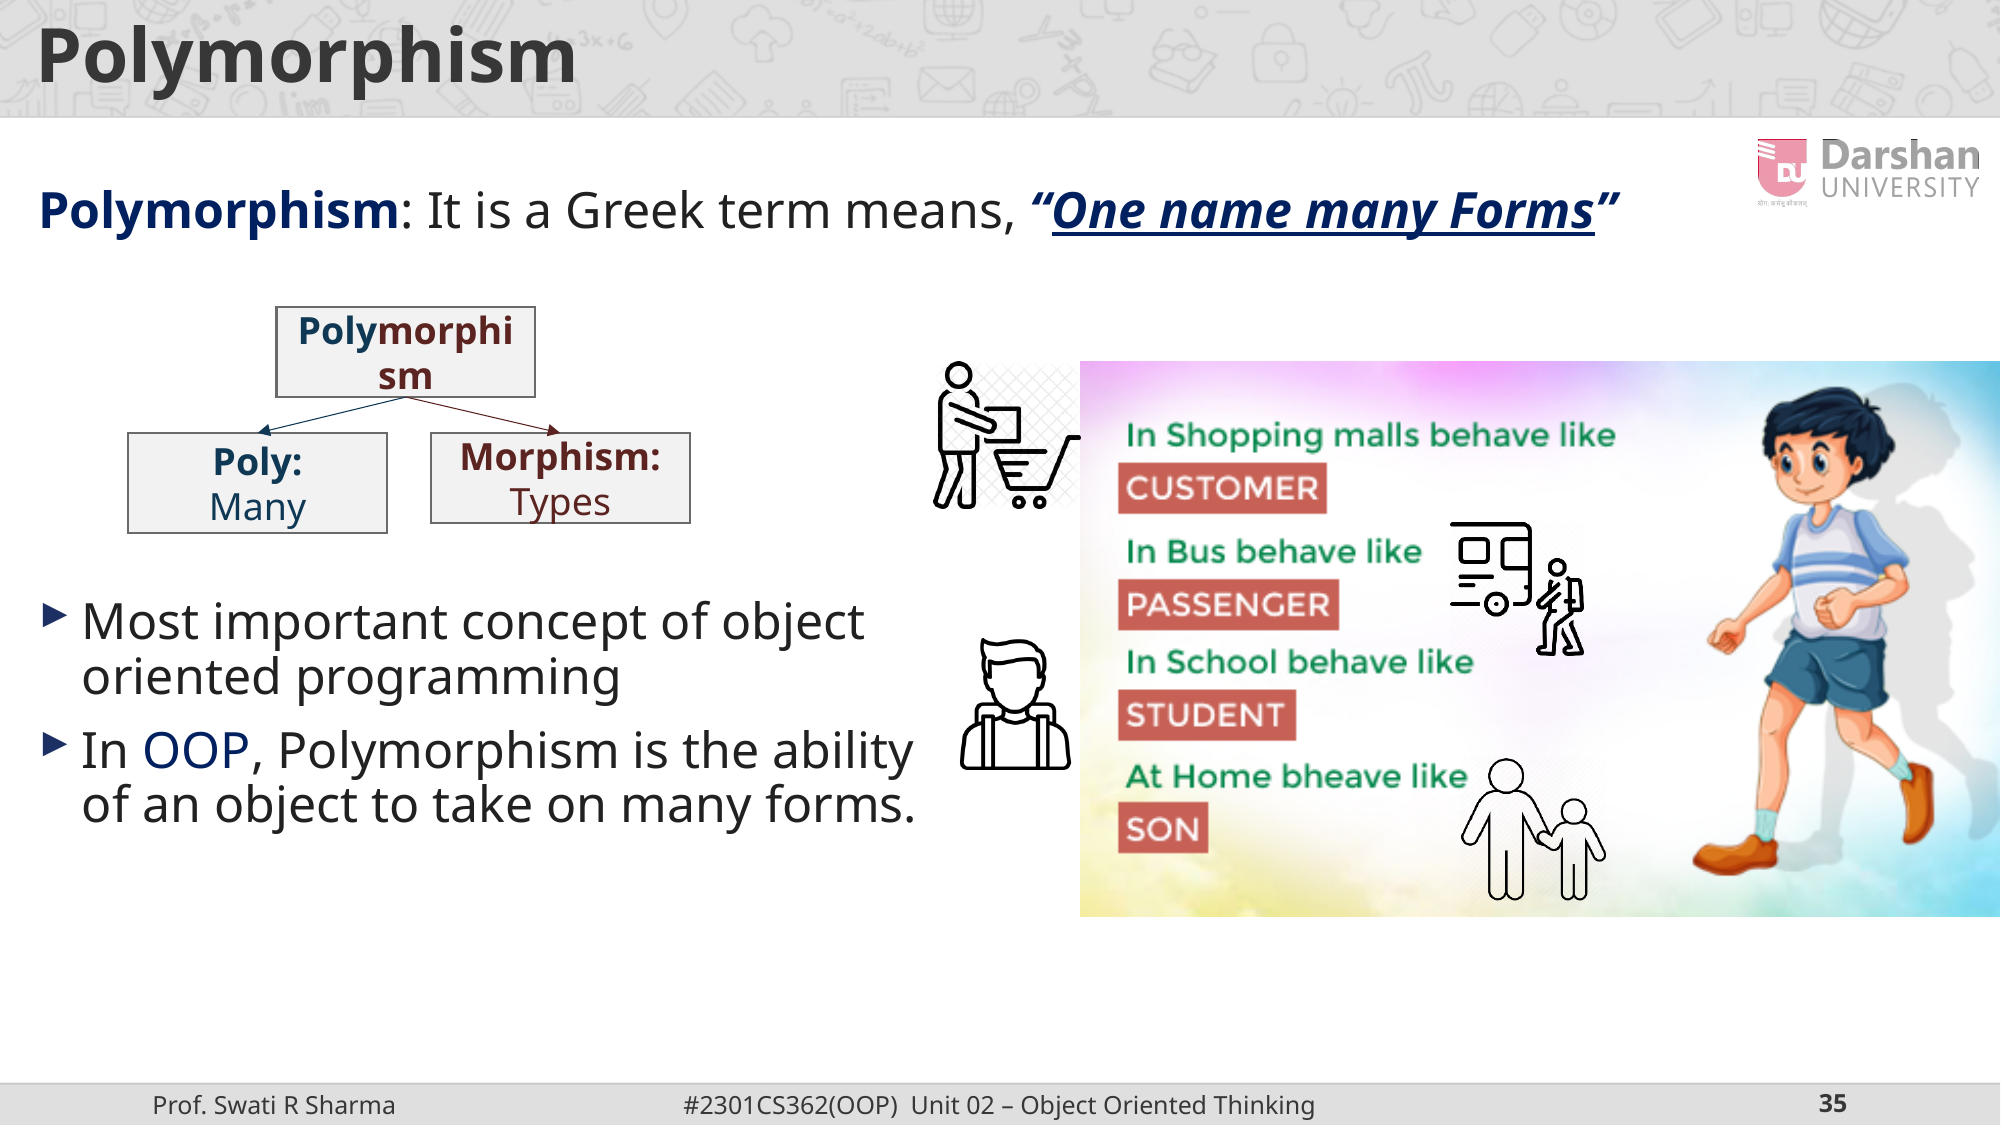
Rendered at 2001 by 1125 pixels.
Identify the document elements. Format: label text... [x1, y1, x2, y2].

text_box Morphism: Types [430, 432, 691, 524]
text_box Most important concept of object oriented programming In OOP, Polymorphism is the ability of an object to take on many forms. [23, 589, 934, 954]
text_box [405, 396, 561, 433]
picture [949, 361, 2000, 917]
text_box Polymorphism: It is a Greek term means, “One name many Forms” [23, 170, 1703, 306]
title Polymorphism [0, 0, 2000, 117]
title Declaring an Object [1758, 139, 1979, 207]
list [933, 361, 1081, 509]
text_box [257, 396, 405, 433]
text_box Polymorphism [275, 306, 536, 396]
text_box Poly: Many [127, 432, 388, 534]
